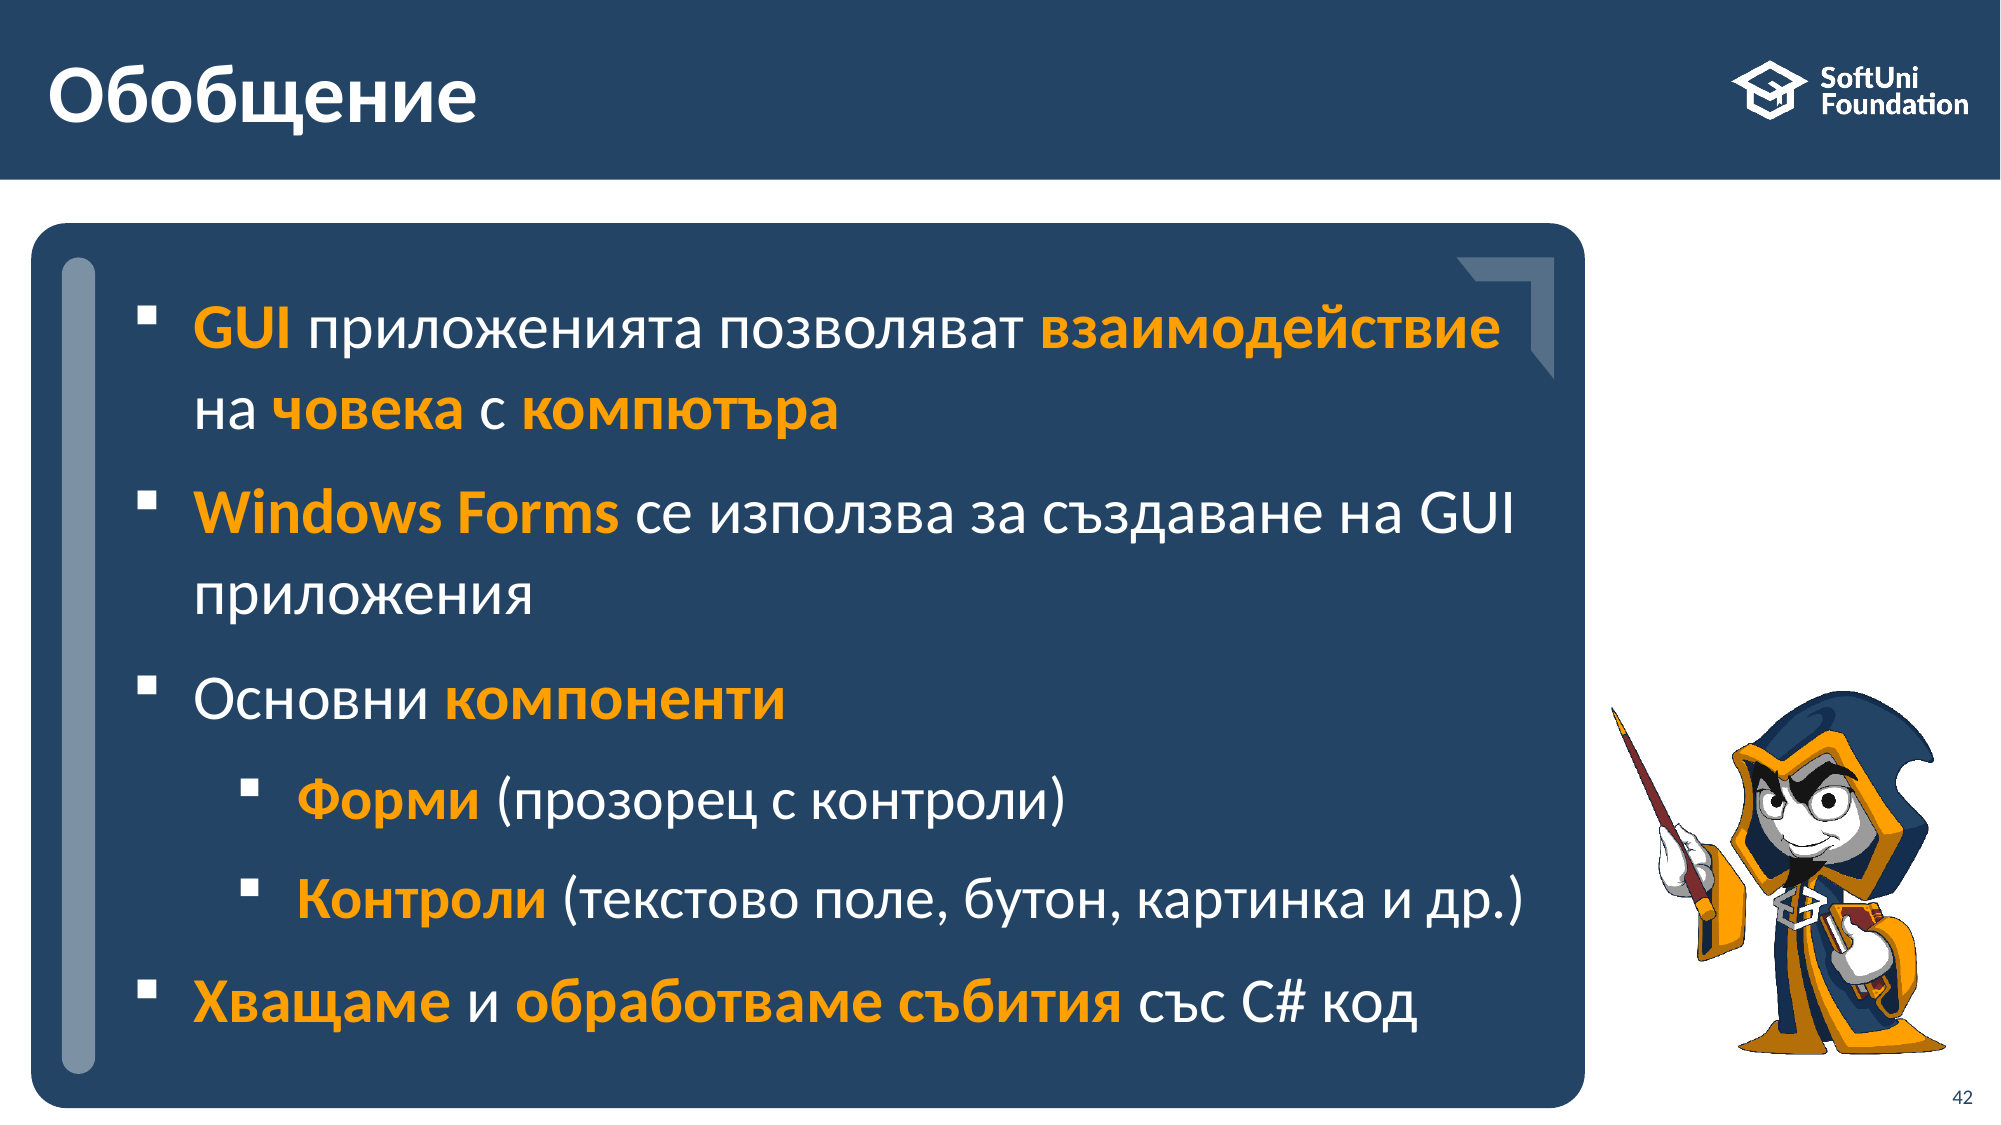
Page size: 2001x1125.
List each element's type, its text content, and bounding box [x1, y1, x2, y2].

slide_number 42 [1927, 1067, 1989, 1117]
title Обобщение [31, 16, 1716, 162]
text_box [30, 222, 1586, 1109]
picture [1731, 60, 1968, 120]
picture [1609, 689, 1947, 1055]
